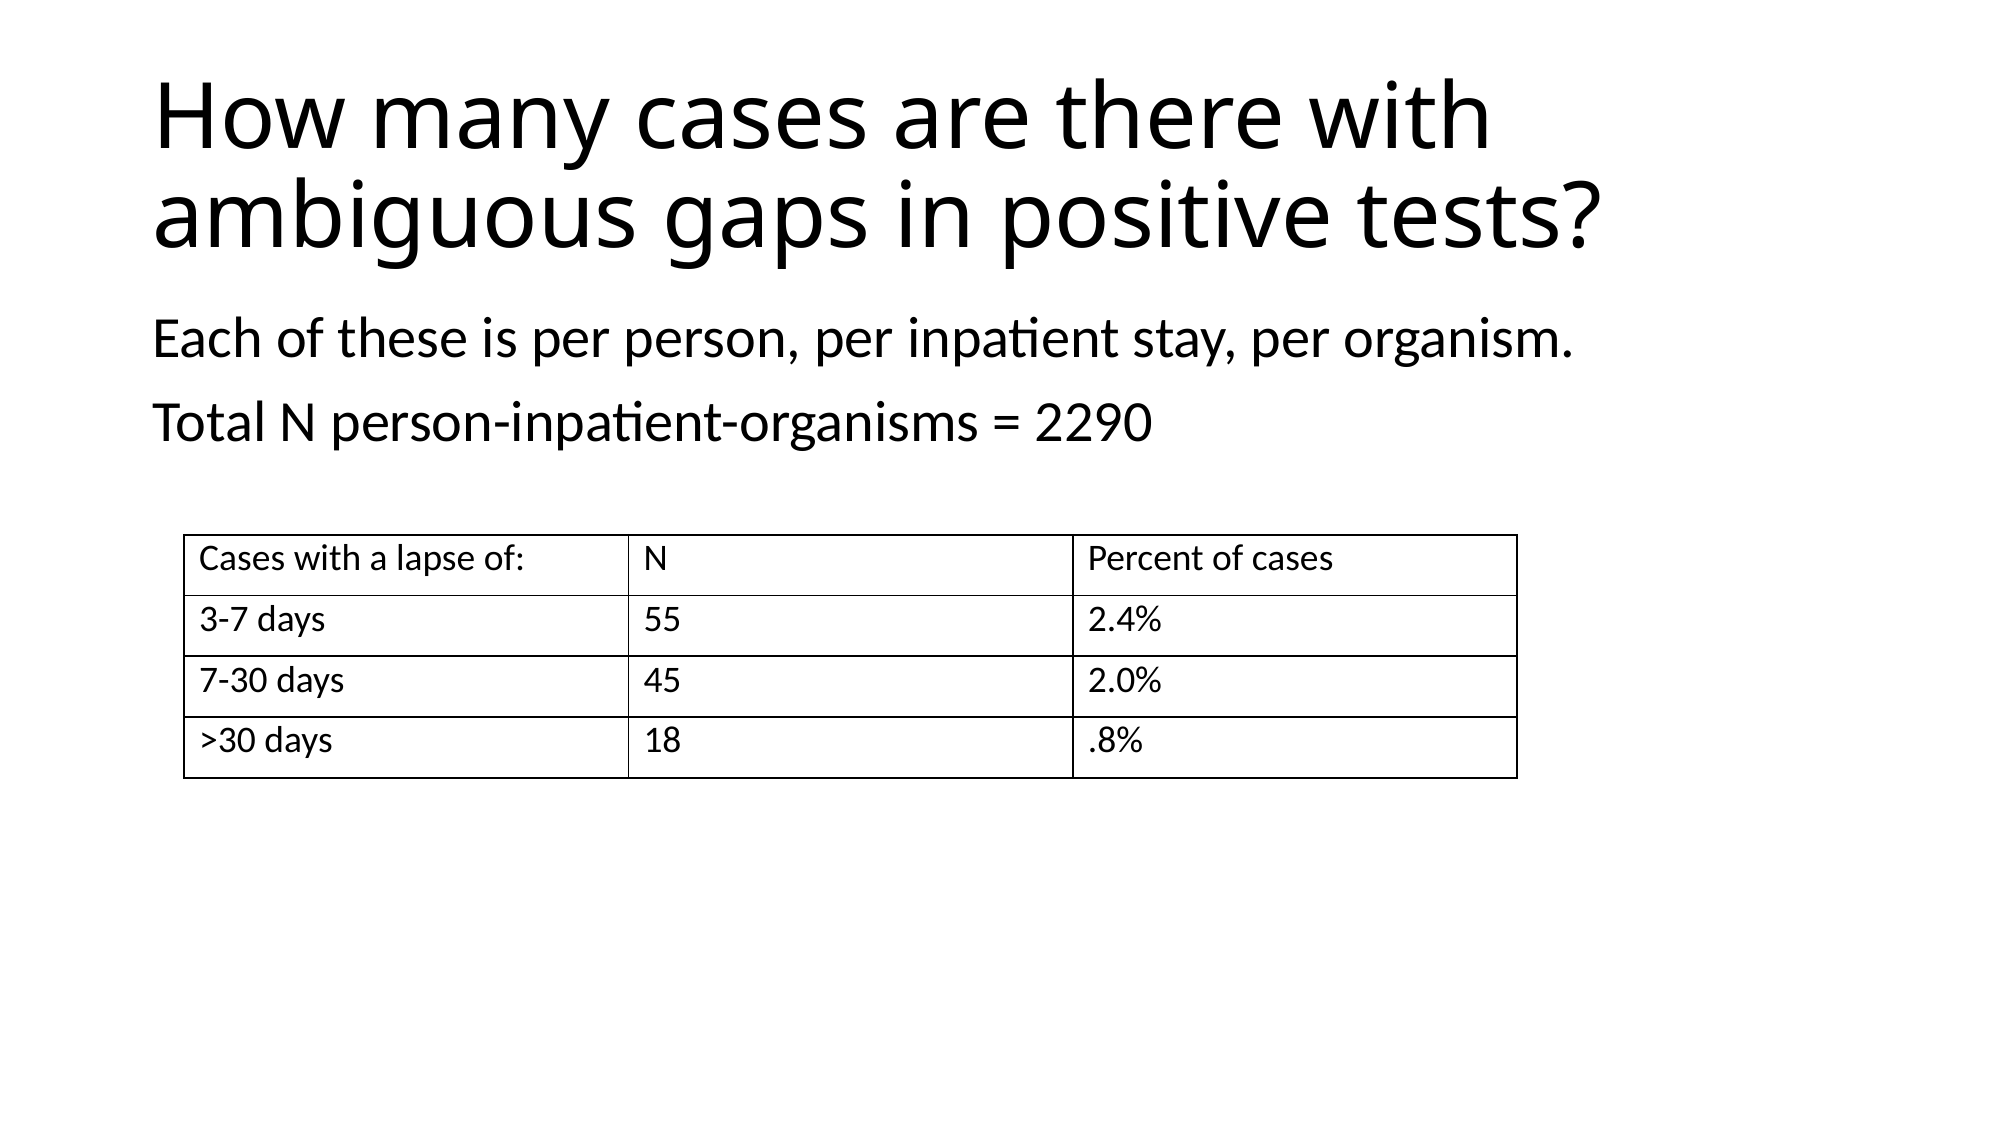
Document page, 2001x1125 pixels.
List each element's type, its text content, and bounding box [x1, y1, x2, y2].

title How many cases are there with ambiguous gaps in positive tests? [137, 59, 1863, 278]
table_cell 7-30 days [185, 657, 628, 716]
table_header Cases with a lapse of: [185, 536, 628, 595]
table_cell 18 [629, 718, 1072, 777]
table_cell 2.0% [1074, 657, 1516, 716]
table_header Percent of cases [1074, 536, 1516, 595]
table_cell 55 [629, 596, 1072, 655]
list Each of these is per person, per inpatient stay, per organism. Total N person-inpatient-organisms = 2290 [137, 299, 1863, 1014]
table_cell 3-7 days [185, 596, 628, 655]
table_cell .8% [1074, 718, 1516, 777]
table_header N [629, 536, 1072, 595]
table_cell 45 [629, 657, 1072, 716]
table_cell 2.4% [1074, 596, 1516, 655]
table_cell >30 days [185, 718, 628, 777]
